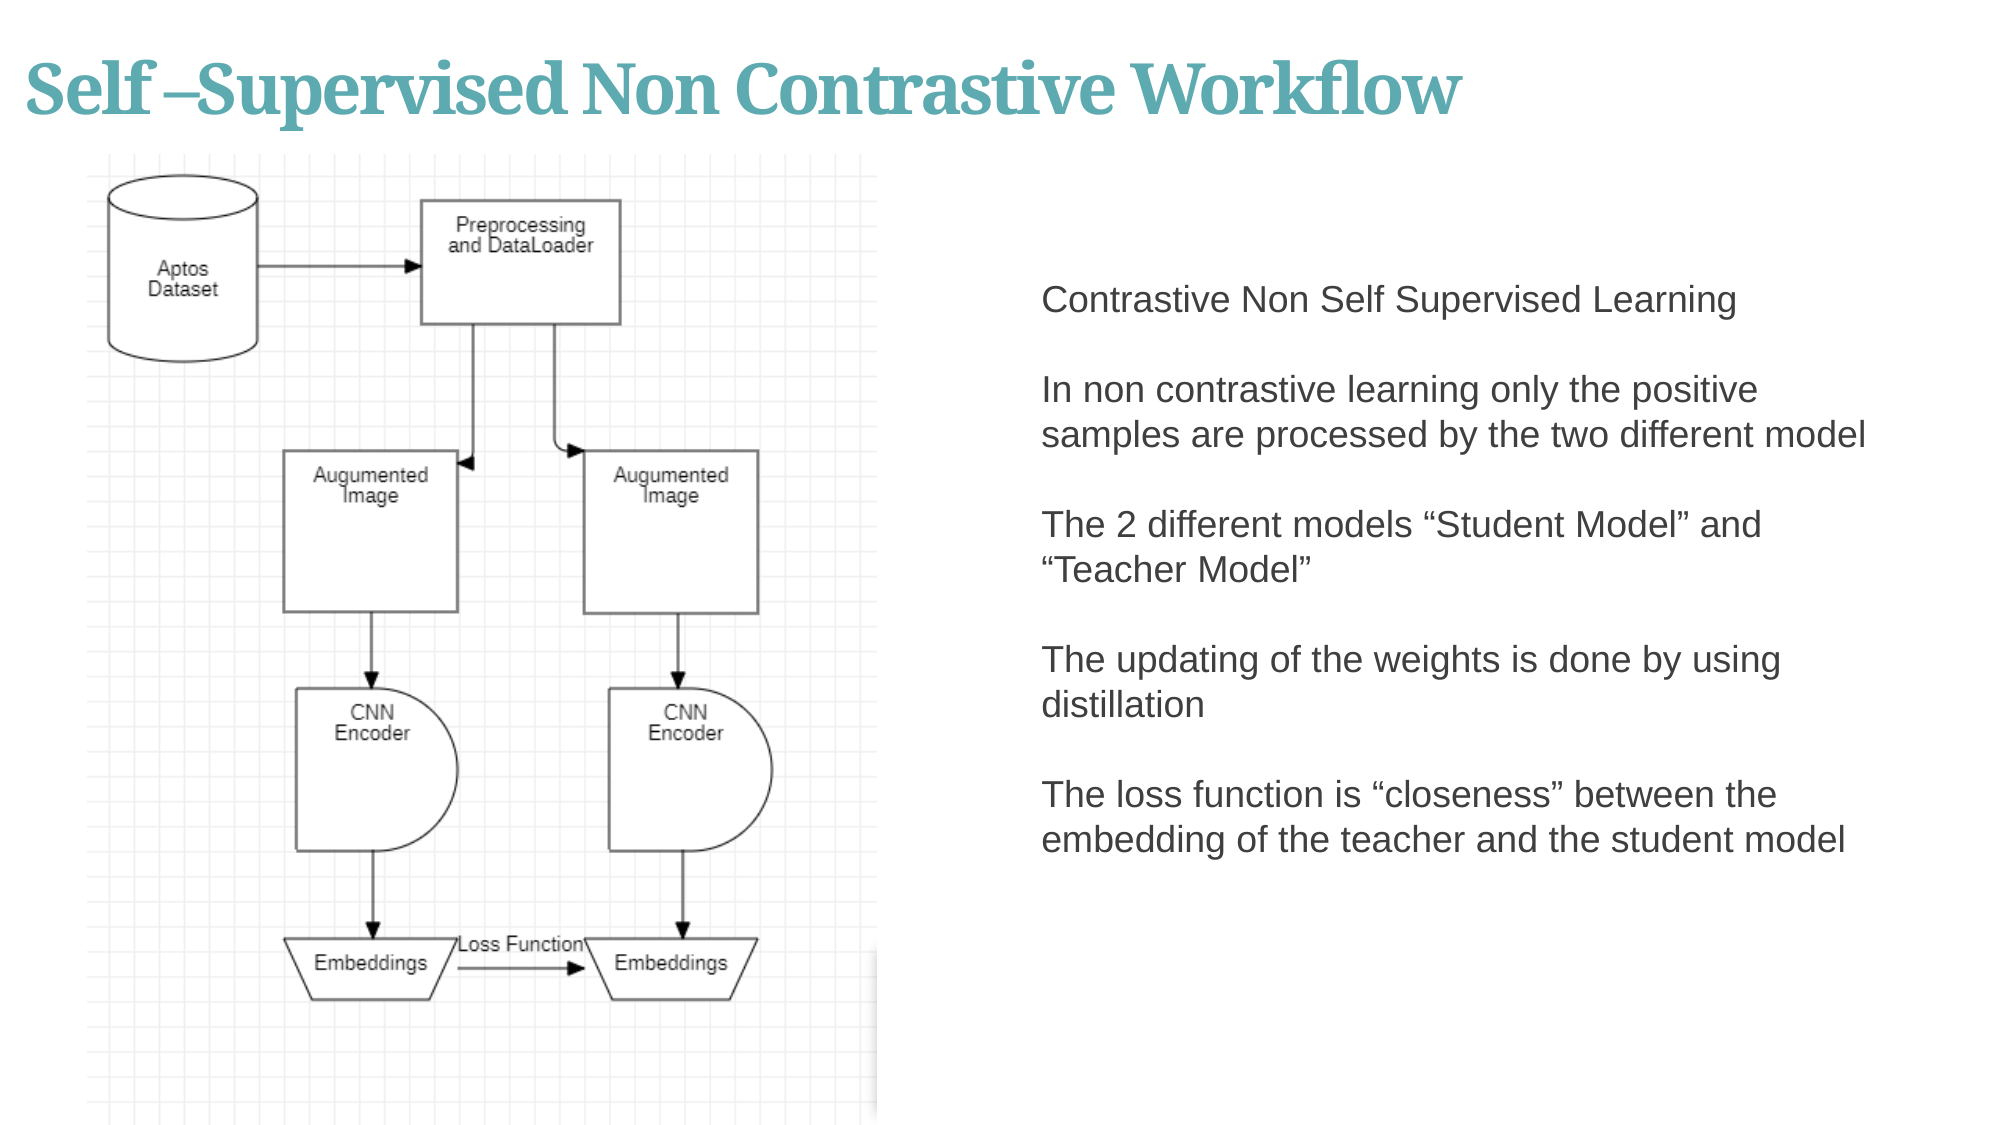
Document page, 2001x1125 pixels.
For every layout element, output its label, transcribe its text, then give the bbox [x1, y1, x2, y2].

text_box Contrastive Non Self Supervised Learning In non contrastive learning only the positive samples are processed by the two different model The 2 different models “Student Model” and “Teacher Model” The updating of the weights is done by using distillation The loss function is “closeness” between the embedding of the teacher and the student model [1026, 267, 1913, 958]
picture [87, 154, 877, 1125]
title Self –Supervised Non Contrastive Workflow [25, 29, 1495, 138]
